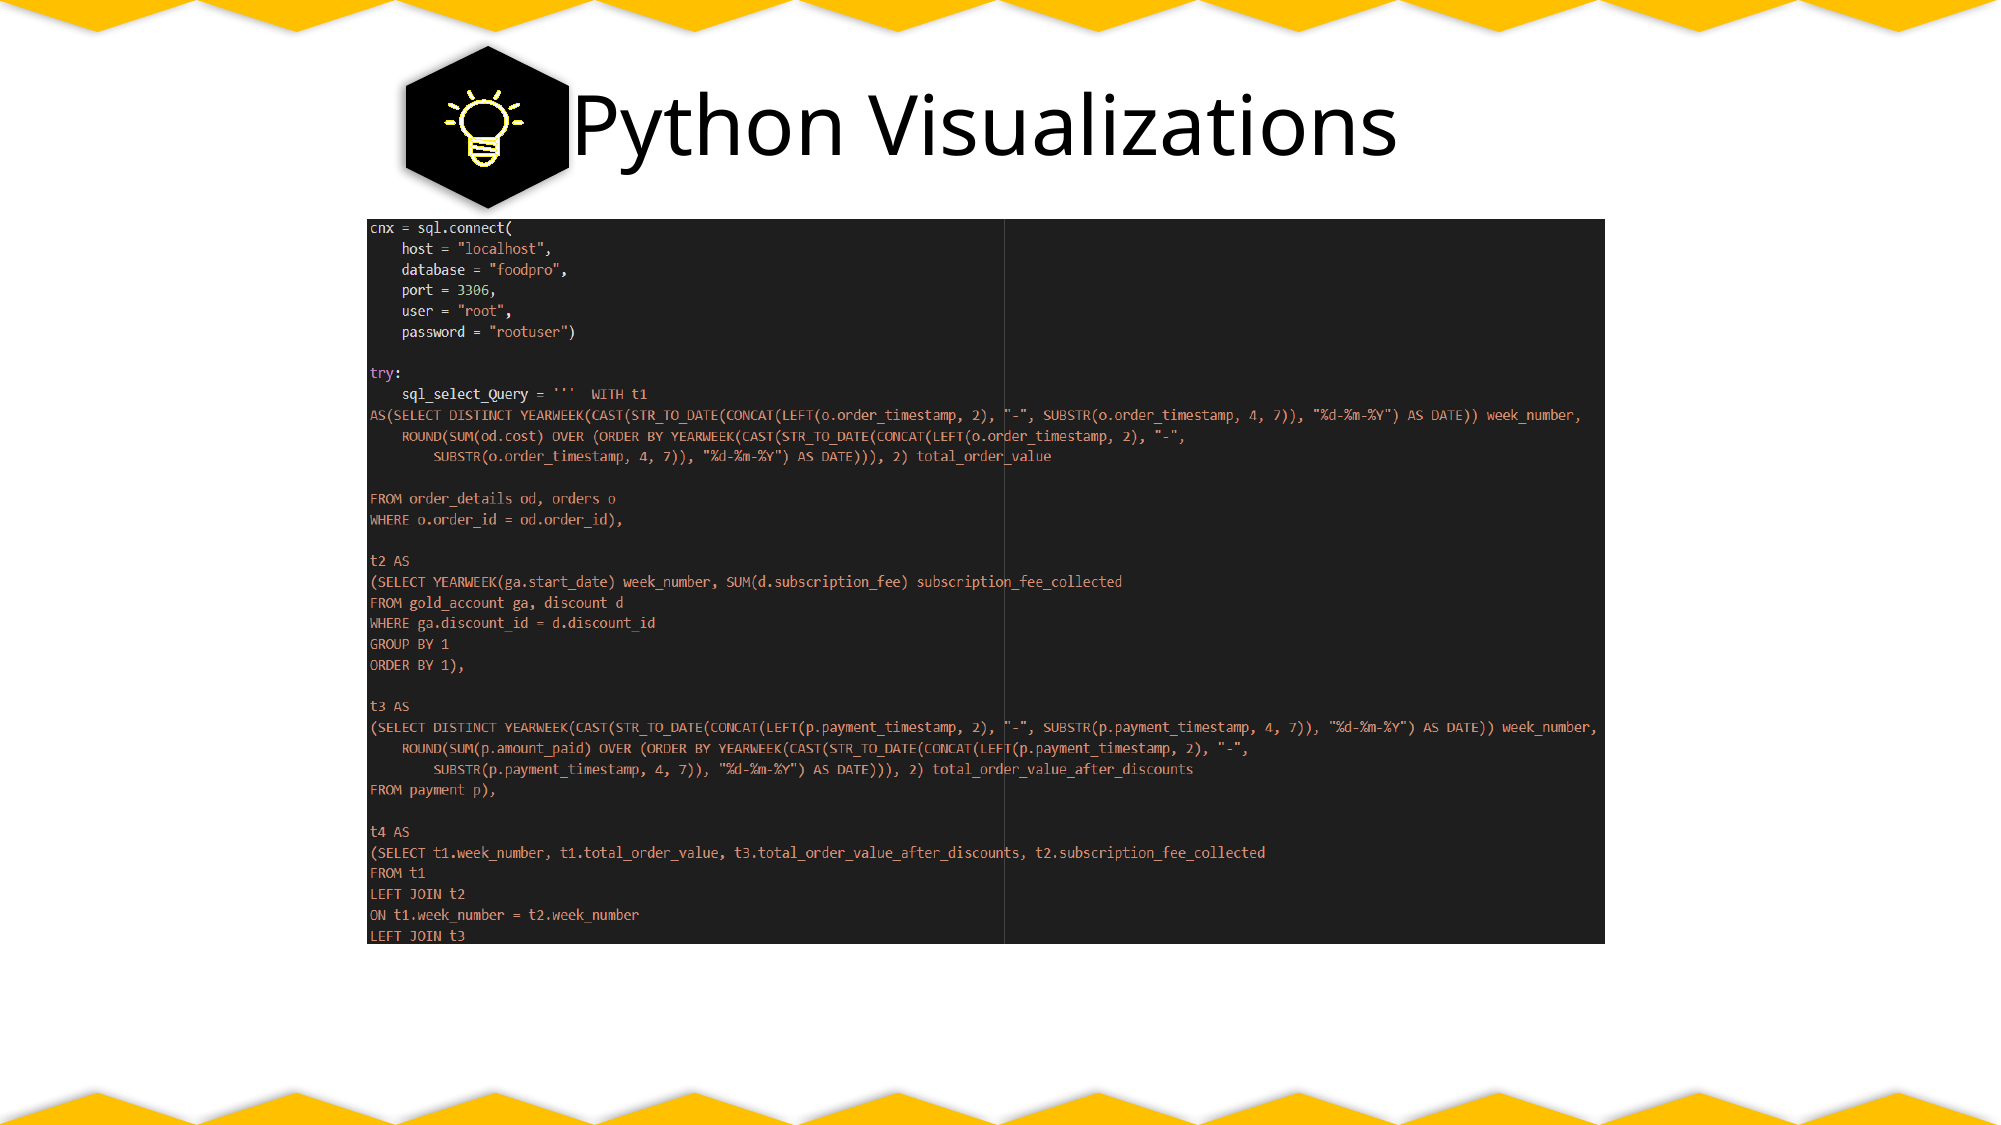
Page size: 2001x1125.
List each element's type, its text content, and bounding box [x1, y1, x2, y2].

picture [366, 219, 1605, 944]
text_box Python Visualizations [569, 64, 1556, 180]
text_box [406, 45, 569, 209]
